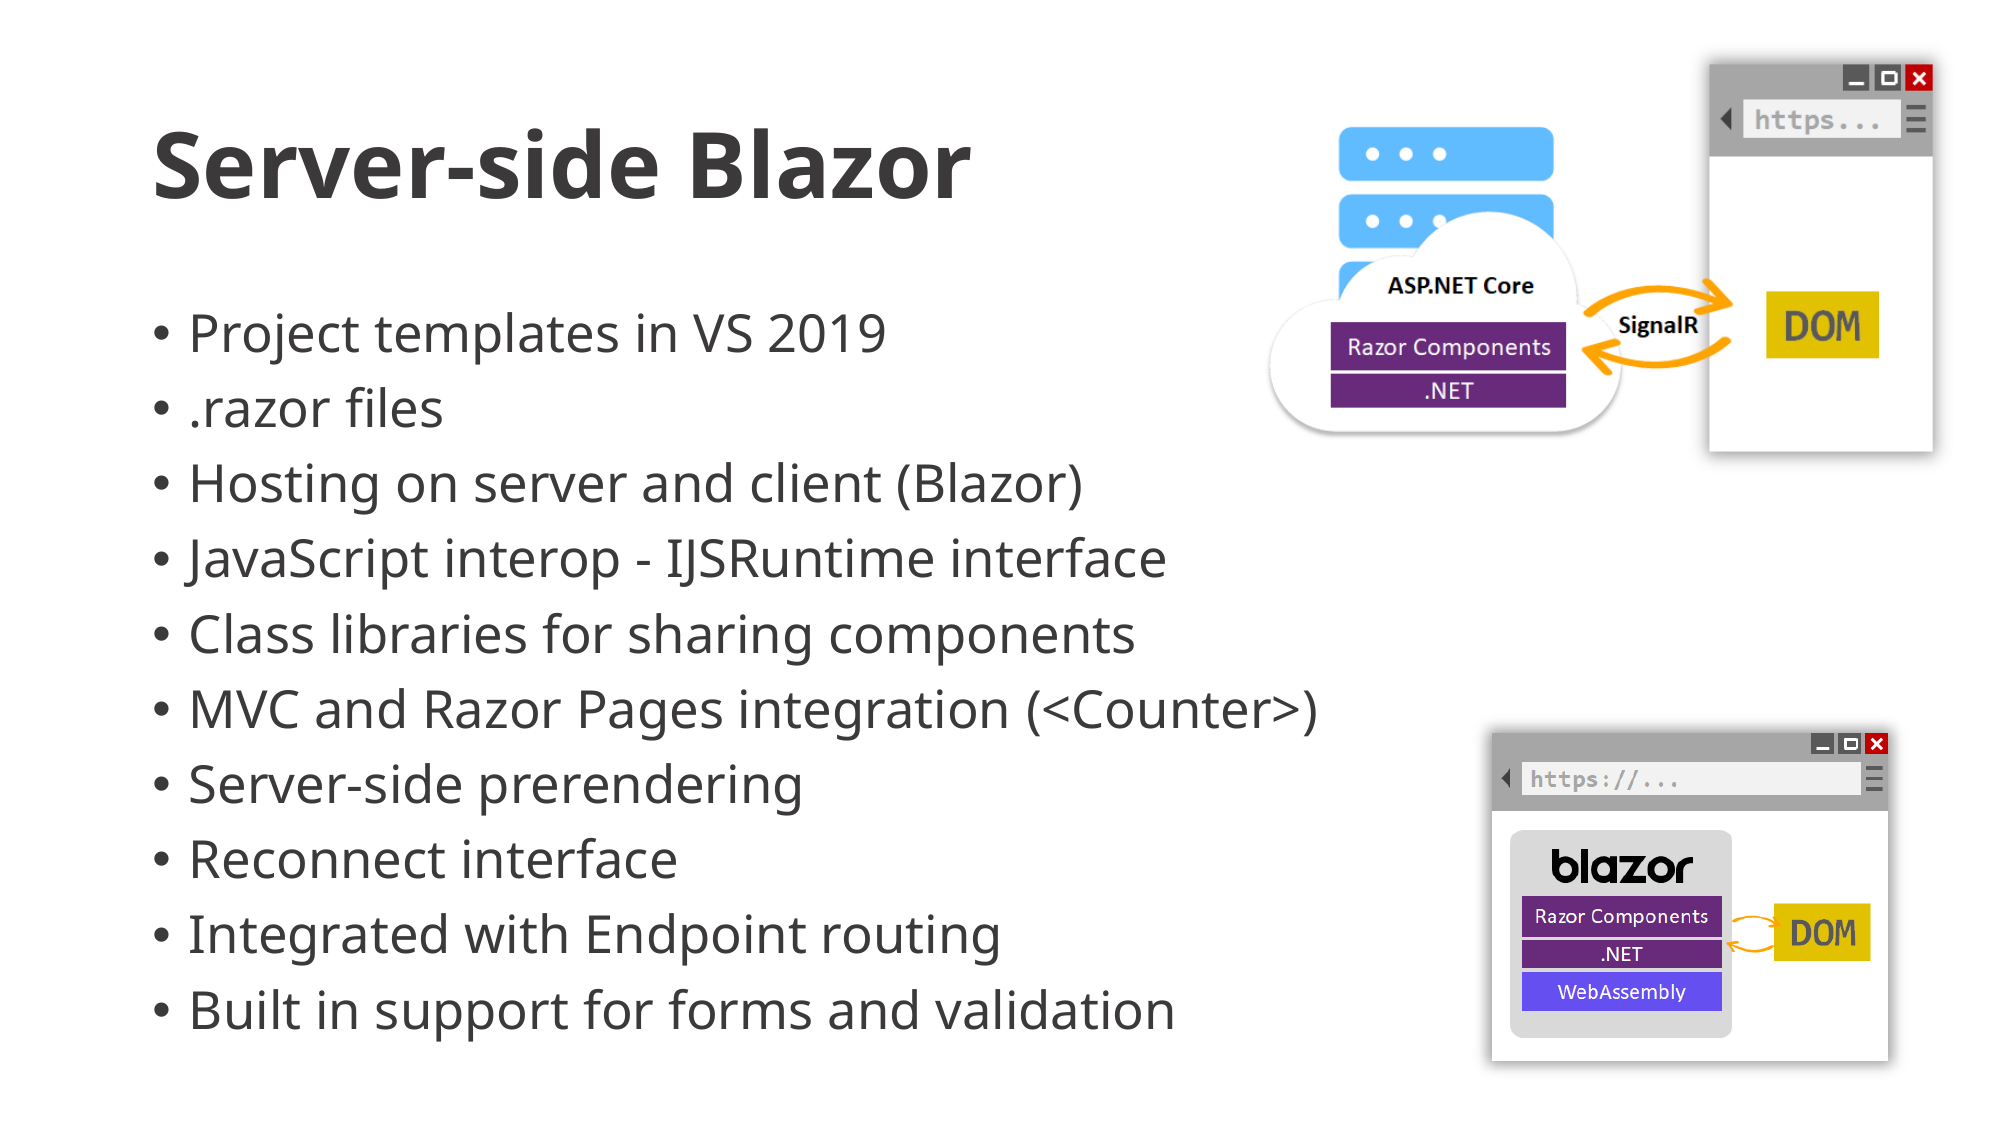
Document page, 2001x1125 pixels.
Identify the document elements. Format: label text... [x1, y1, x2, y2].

list Project templates in VS 2019 .razor files Hosting on server and client (Blazor) JavaScript interop - IJSRuntime interface Class libraries for sharing components MVC and Razor Pages integration (<Counter>) Server-side prerendering Reconnect interface Integrated with Endpoint routing Built in support for forms and validation [137, 299, 1863, 1055]
title Server-side Blazor [137, 59, 1263, 278]
picture [1263, 37, 1959, 479]
picture [1467, 709, 1913, 1084]
